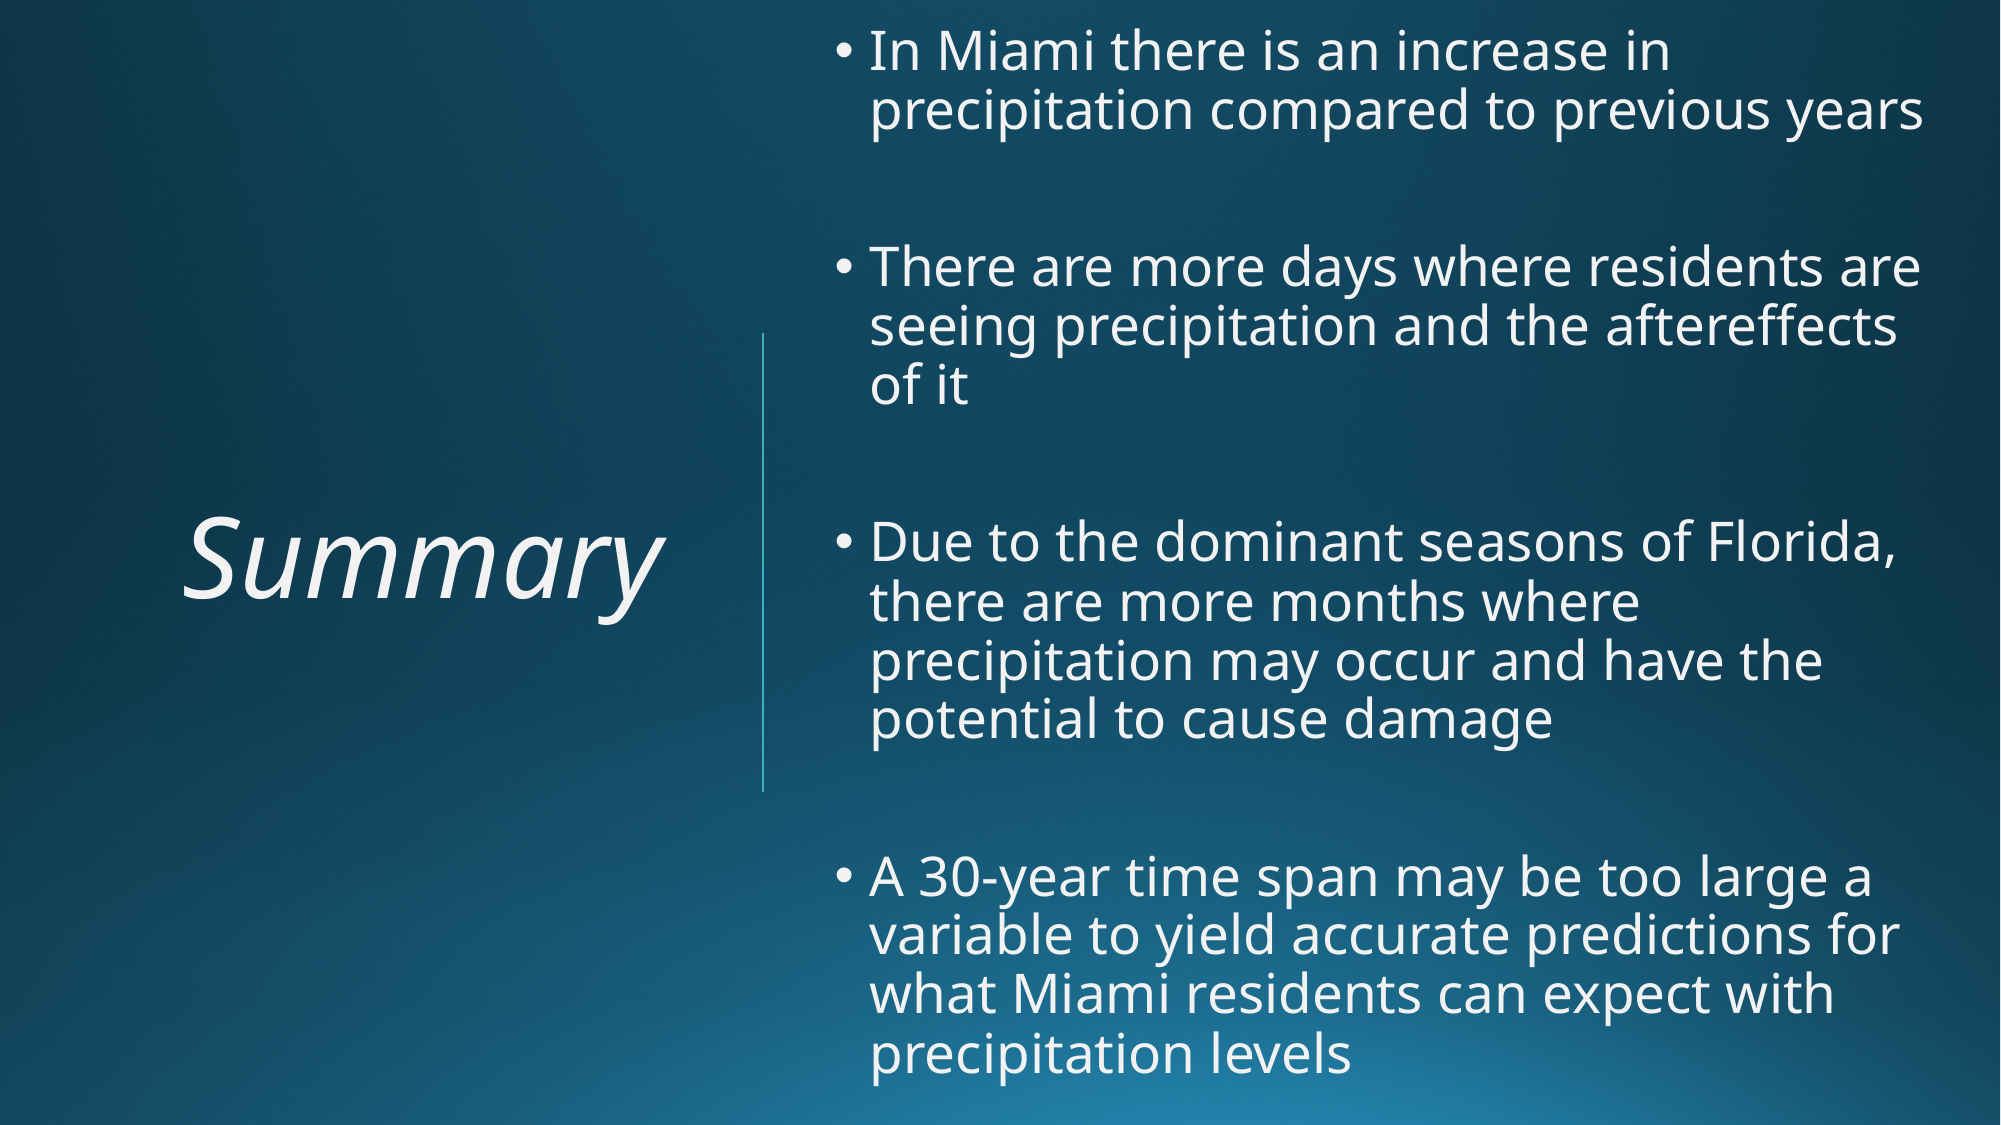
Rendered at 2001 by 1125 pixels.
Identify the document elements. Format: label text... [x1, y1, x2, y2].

list In Miami there is an increase in precipitation compared to previous years There are more days where residents are seeing precipitation and the aftereffects of it Due to the dominant seasons of Florida, there are more months where precipitation may occur and have the potential to cause damage A 30-year time span may be too large a variable to yield accurate predictions for what Miami residents can expect with precipitation levels [819, 14, 1954, 1095]
text_box [0, 0, 2000, 1125]
title Summary [137, 183, 708, 942]
